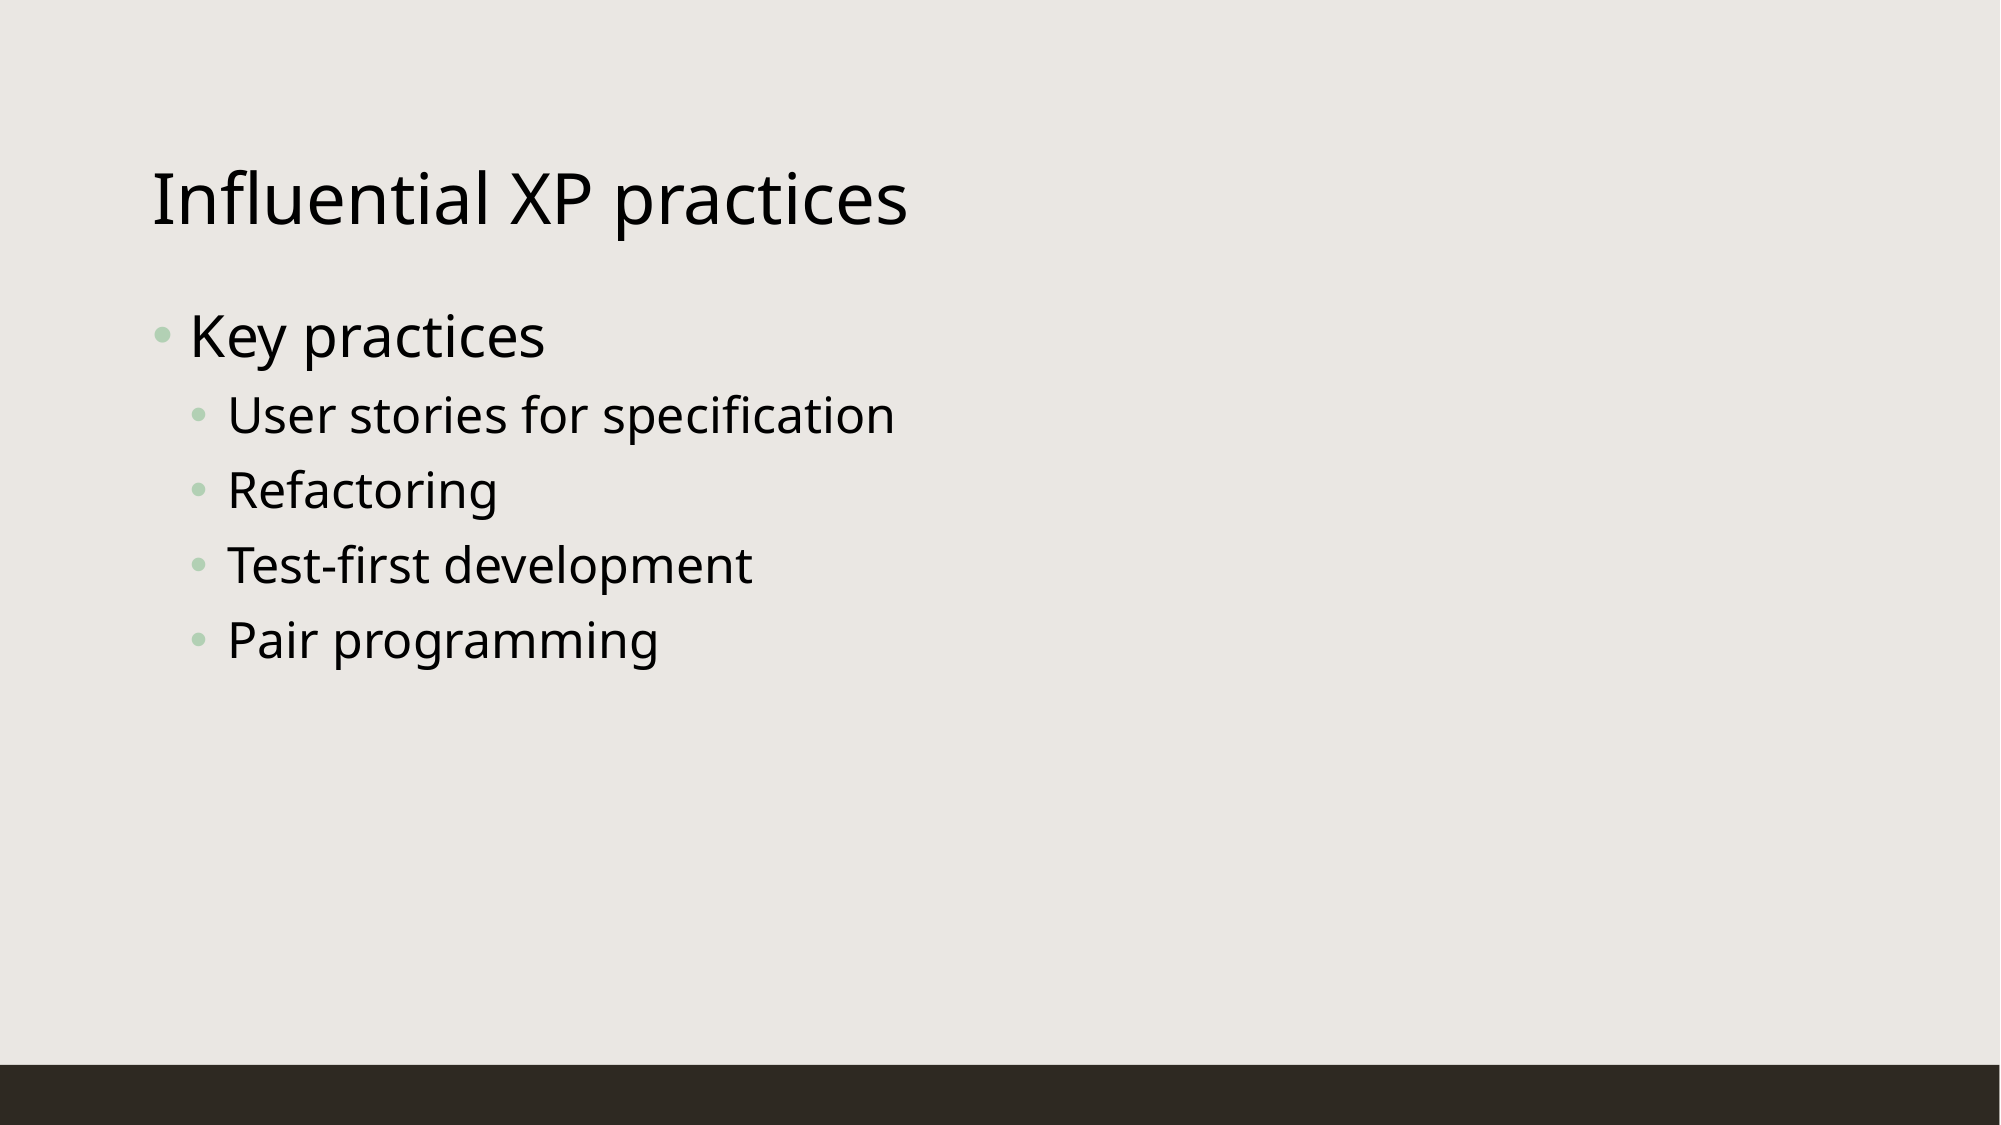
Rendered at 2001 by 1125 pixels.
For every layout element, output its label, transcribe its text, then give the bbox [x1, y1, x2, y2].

title Influential XP practices [137, 59, 1863, 248]
list Key practices User stories for specification Refactoring Test-first development Pair programming [137, 299, 1863, 1014]
